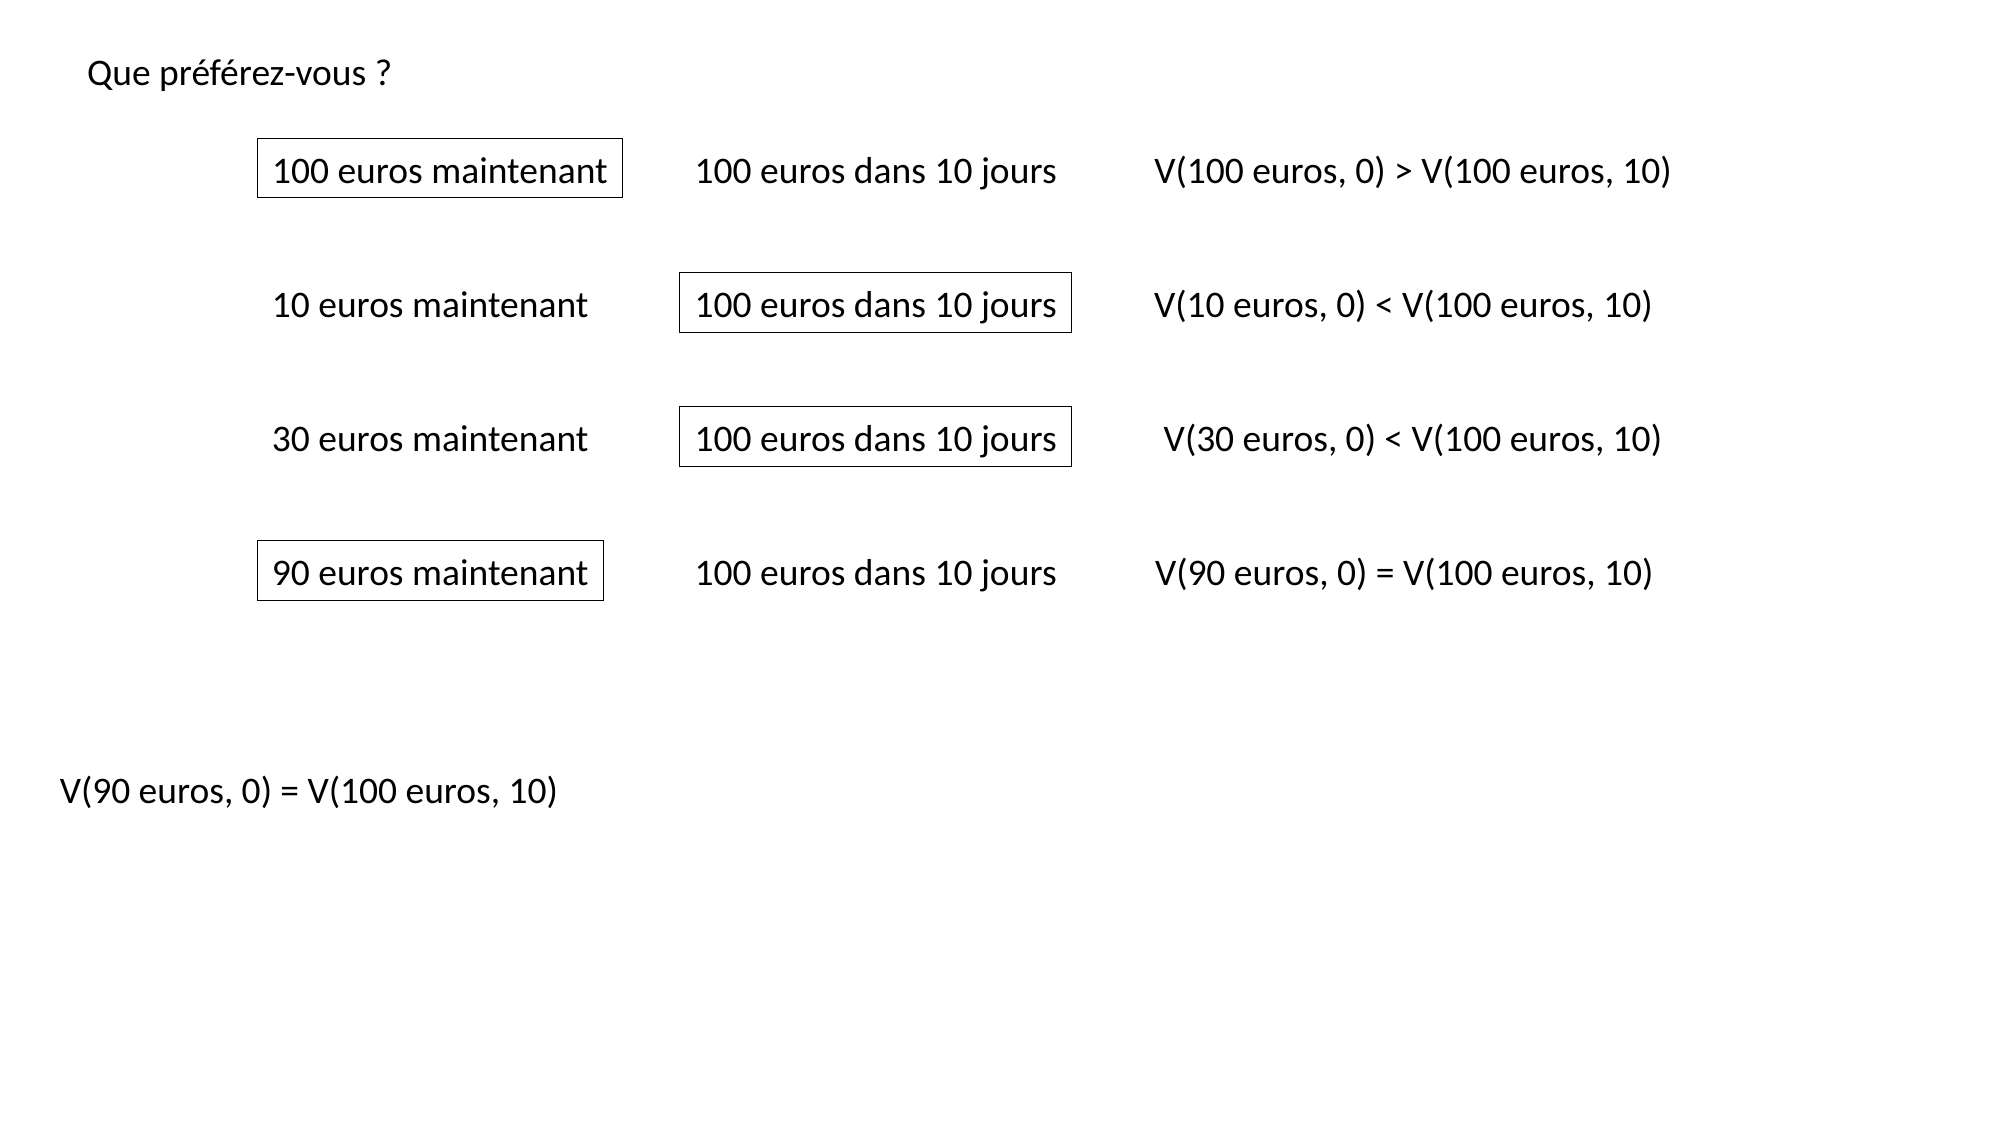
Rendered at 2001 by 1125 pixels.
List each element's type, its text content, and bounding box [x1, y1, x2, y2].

text_box V(90 euros, 0) = V(100 euros, 10) [45, 758, 574, 819]
text_box 100 euros maintenant [257, 138, 623, 198]
text_box 100 euros dans 10 jours [679, 406, 1072, 467]
text_box 100 euros dans 10 jours [679, 138, 1072, 198]
text_box 10 euros maintenant [257, 272, 604, 333]
text_box 90 euros maintenant [257, 540, 604, 601]
text_box V(10 euros, 0) < V(100 euros, 10) [1139, 272, 1668, 333]
text_box V(90 euros, 0) = V(100 euros, 10) [1140, 540, 1669, 601]
text_box 100 euros dans 10 jours [679, 540, 1072, 601]
text_box V(30 euros, 0) < V(100 euros, 10) [1148, 406, 1678, 467]
text_box V(100 euros, 0) > V(100 euros, 10) [1139, 138, 1687, 198]
text_box Que préférez-vous ? [72, 40, 408, 101]
text_box 30 euros maintenant [257, 406, 604, 467]
text_box 100 euros dans 10 jours [679, 272, 1072, 333]
